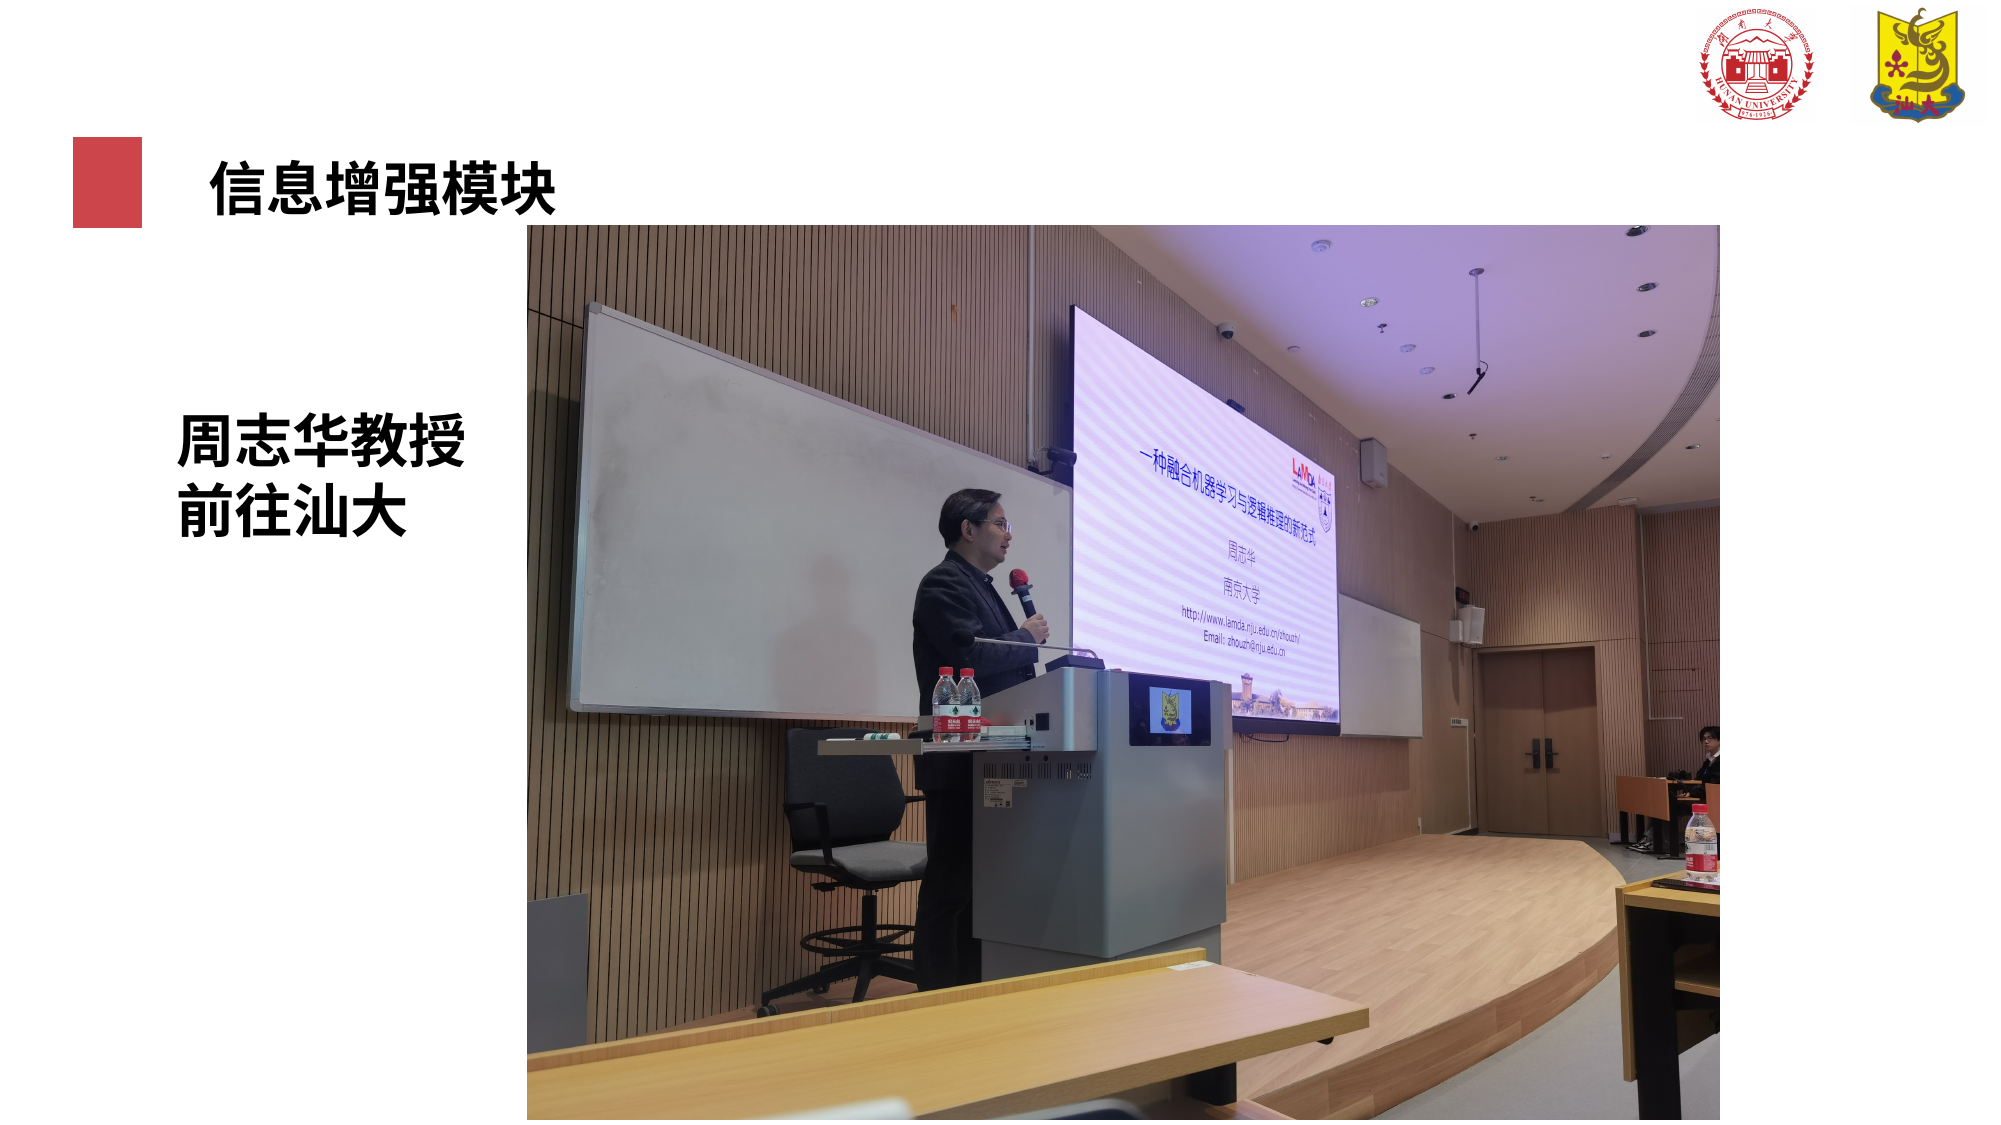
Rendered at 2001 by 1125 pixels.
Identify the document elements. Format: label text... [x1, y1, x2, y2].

text_box 信息增强模块 [193, 144, 574, 230]
picture [1696, 4, 1817, 125]
picture [527, 225, 1720, 1120]
picture [1849, 4, 1988, 125]
picture [73, 137, 143, 228]
text_box 周志华教授前往汕大 [161, 397, 527, 552]
